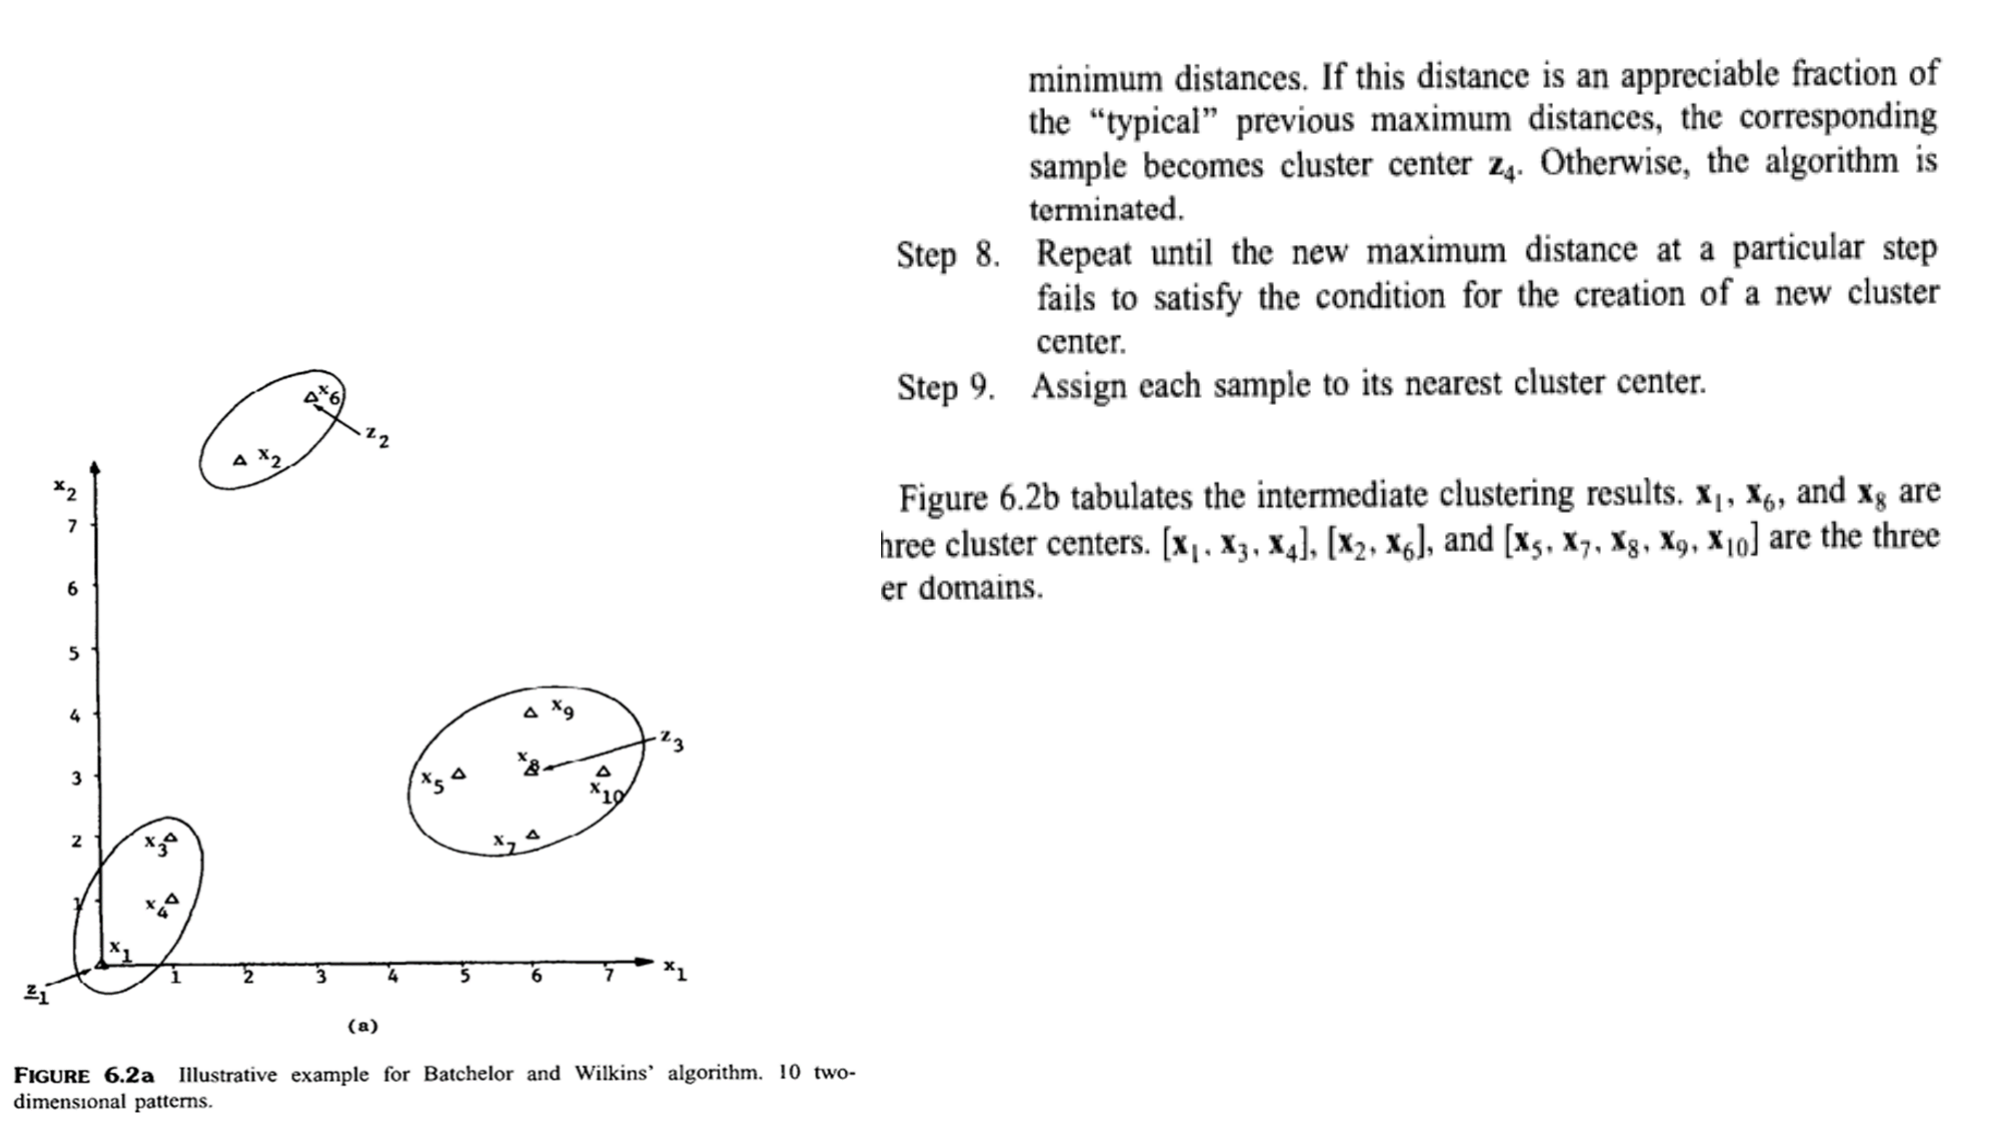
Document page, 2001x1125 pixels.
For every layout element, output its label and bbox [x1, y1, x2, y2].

list [779, 26, 1976, 639]
picture [0, 341, 881, 1125]
